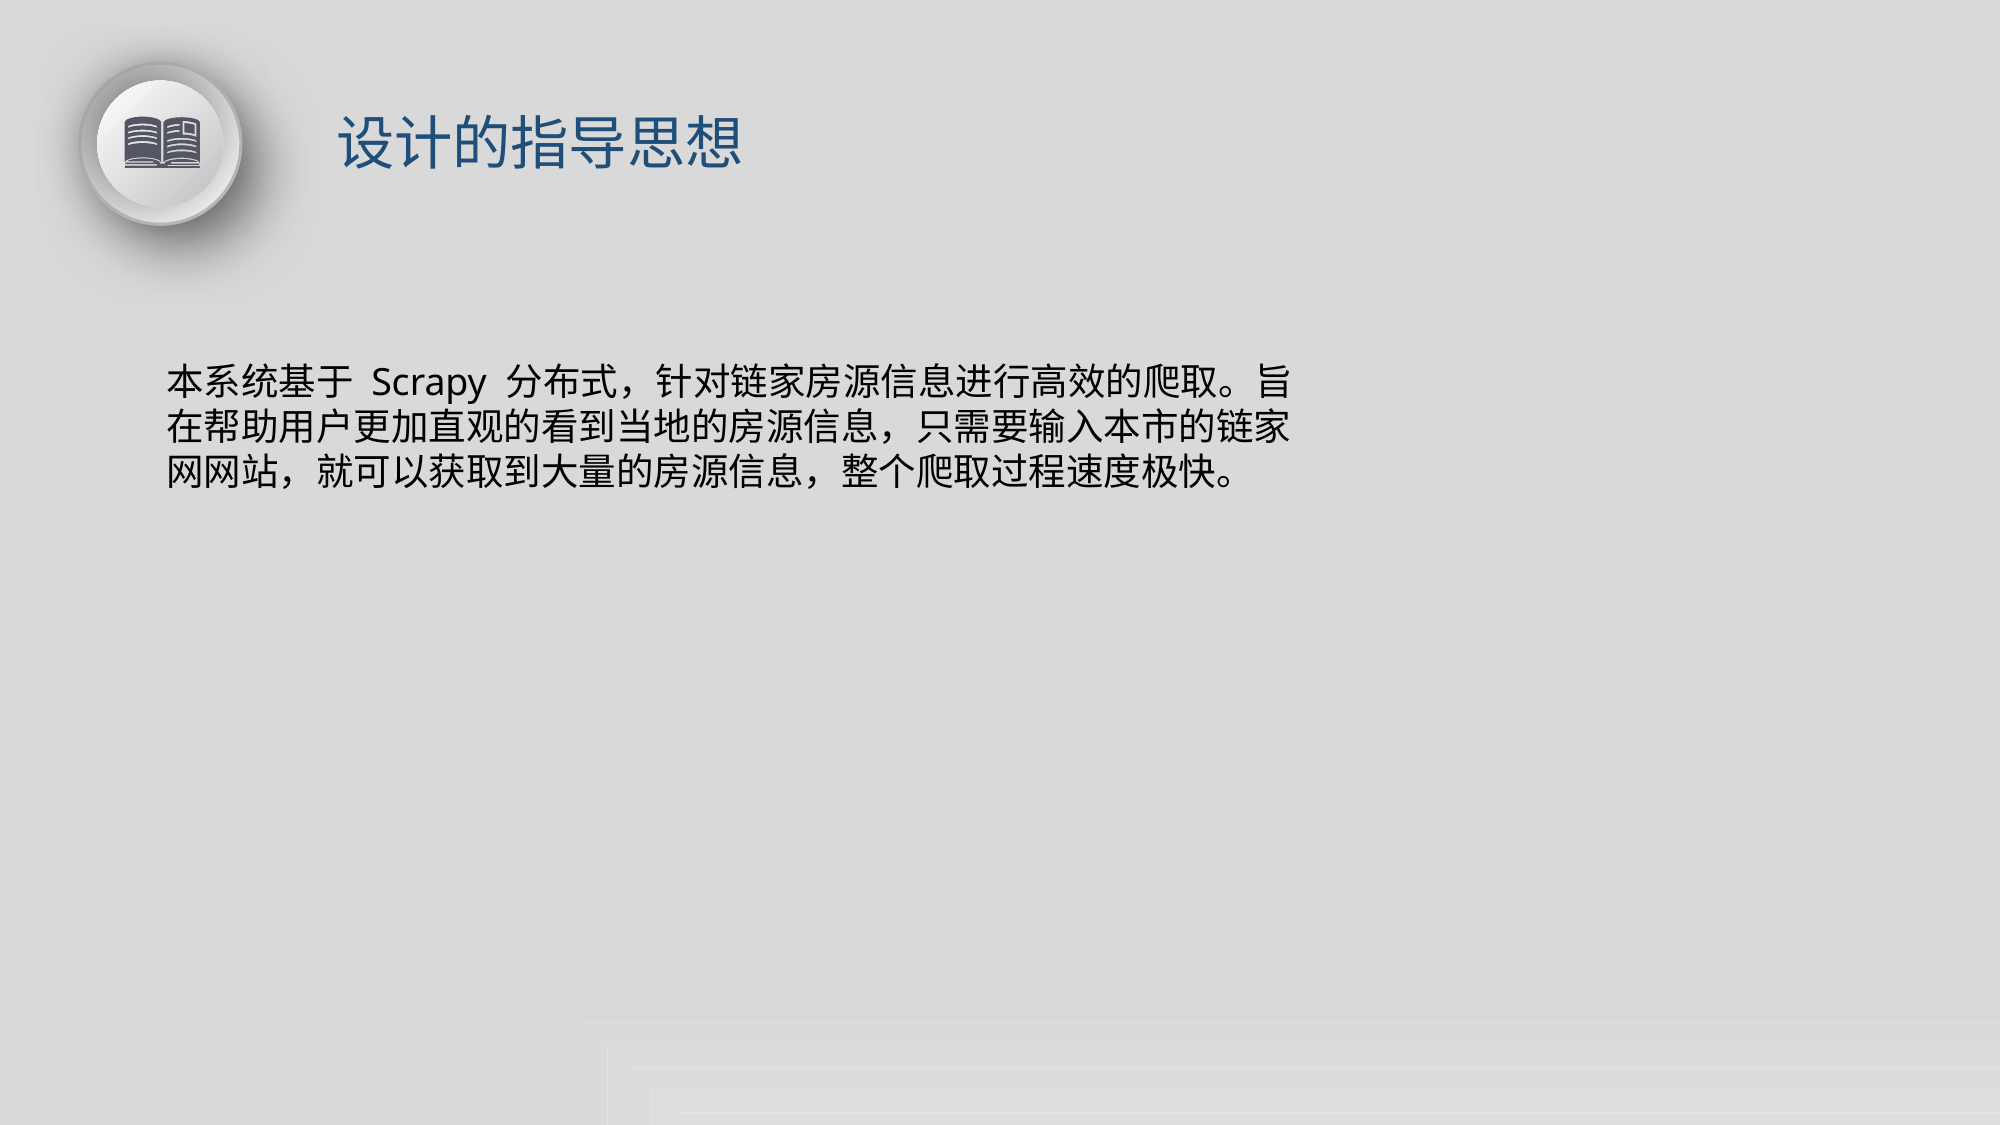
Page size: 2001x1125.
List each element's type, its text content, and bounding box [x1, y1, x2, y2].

text_box 设计的指导思想 [284, 98, 795, 184]
text_box 本系统基于 Scrapy 分布式，针对链家房源信息进行高效的爬取。旨在帮助用户更加直观的看到当地的房源信息，只需要输入本市的链家网网站，就可以获取到大量的房源信息，整个爬取过程速度极快。 [151, 350, 1325, 501]
